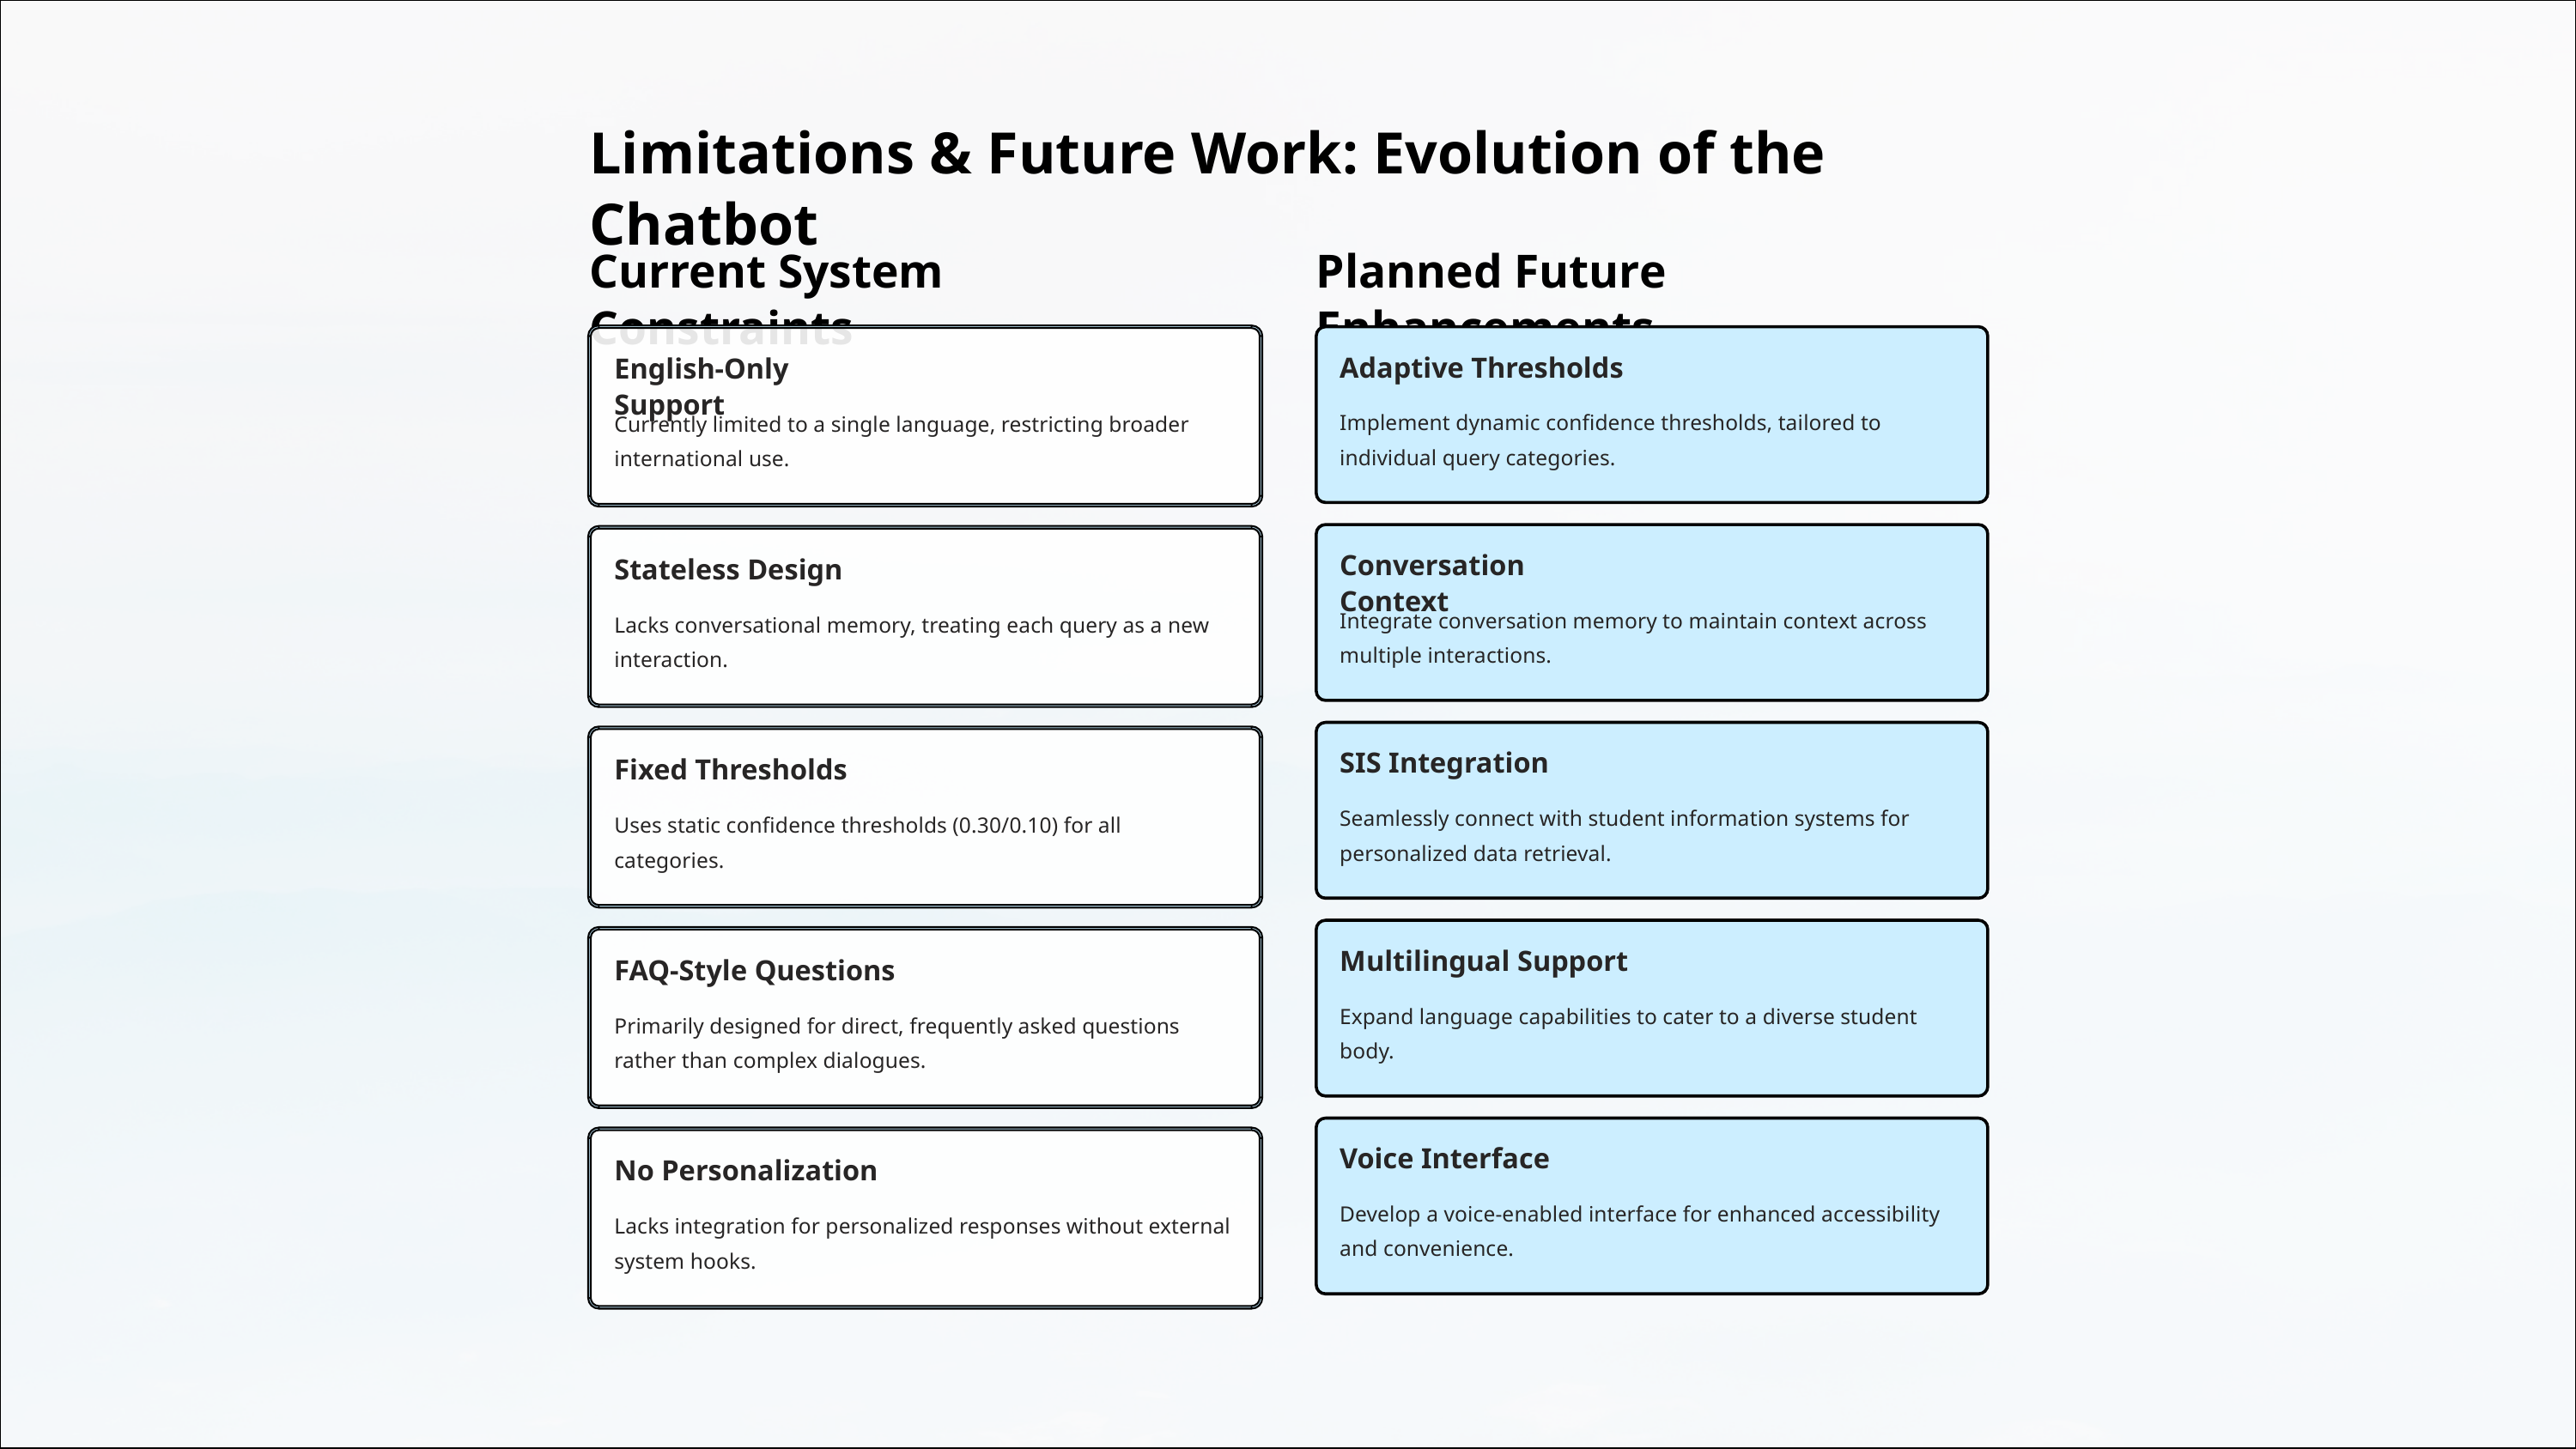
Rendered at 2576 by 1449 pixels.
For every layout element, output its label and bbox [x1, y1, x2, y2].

text_box [587, 525, 1263, 707]
text_box [1315, 1117, 1989, 1295]
text_box [587, 926, 1263, 1109]
text_box [587, 726, 1263, 908]
text_box [587, 1127, 1263, 1309]
text_box [587, 324, 1263, 507]
text_box [0, 0, 2576, 1449]
text_box [1315, 325, 1989, 504]
text_box [1315, 721, 1989, 900]
text_box [1315, 524, 1989, 701]
text_box [1315, 919, 1989, 1097]
